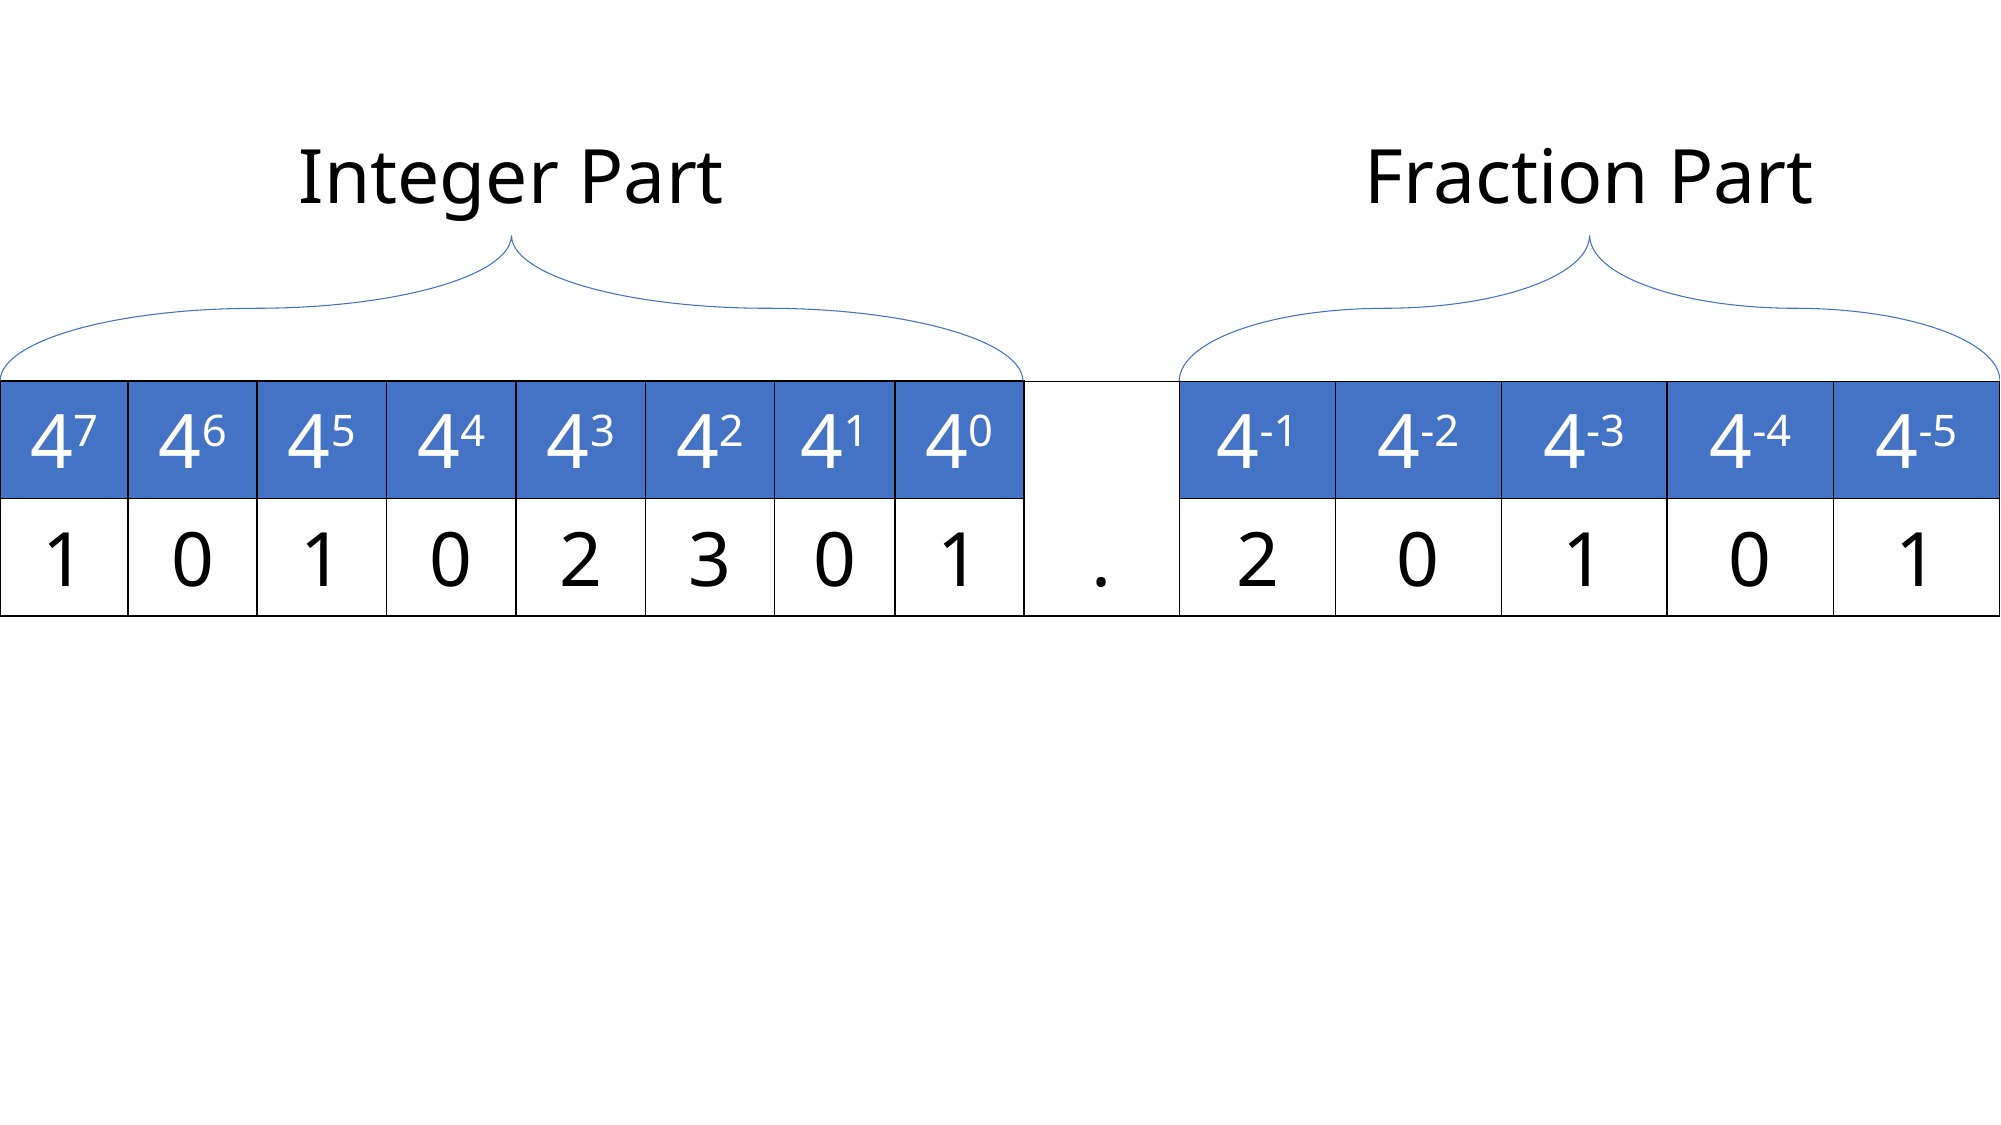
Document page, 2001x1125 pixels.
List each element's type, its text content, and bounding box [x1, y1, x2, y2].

table_header . [1025, 382, 1179, 615]
text_box Integer Part [283, 120, 739, 226]
table_header 4-4 [1668, 382, 1833, 498]
table_cell 0 [1336, 499, 1501, 615]
table_cell 1 [896, 499, 1023, 615]
table_cell 0 [129, 499, 256, 615]
table_cell 1 [1, 499, 127, 615]
text_box [1178, 235, 2000, 382]
table_header 46 [129, 382, 256, 498]
table_header 40 [896, 382, 1023, 498]
table_cell 2 [517, 499, 645, 615]
table_header 42 [646, 382, 774, 498]
table_header 43 [517, 382, 645, 498]
table_header 4-5 [1834, 382, 1999, 498]
table_header 45 [258, 382, 386, 498]
table_header 4-3 [1502, 382, 1666, 498]
table_header 4-1 [1180, 382, 1335, 498]
table_header 41 [775, 382, 894, 498]
table_cell 0 [387, 499, 515, 615]
table_cell 2 [1180, 499, 1335, 615]
text_box [0, 235, 1024, 382]
table_cell 1 [1502, 499, 1666, 615]
table_cell 1 [1834, 499, 1999, 615]
text_box Fraction Part [1350, 120, 1829, 226]
table_header 44 [387, 382, 515, 498]
table_header 47 [1, 382, 127, 498]
table_cell 3 [646, 499, 774, 615]
table_cell 0 [775, 499, 894, 615]
table_header 4-2 [1336, 382, 1501, 498]
table_cell 1 [258, 499, 386, 615]
table_cell 0 [1668, 499, 1833, 615]
